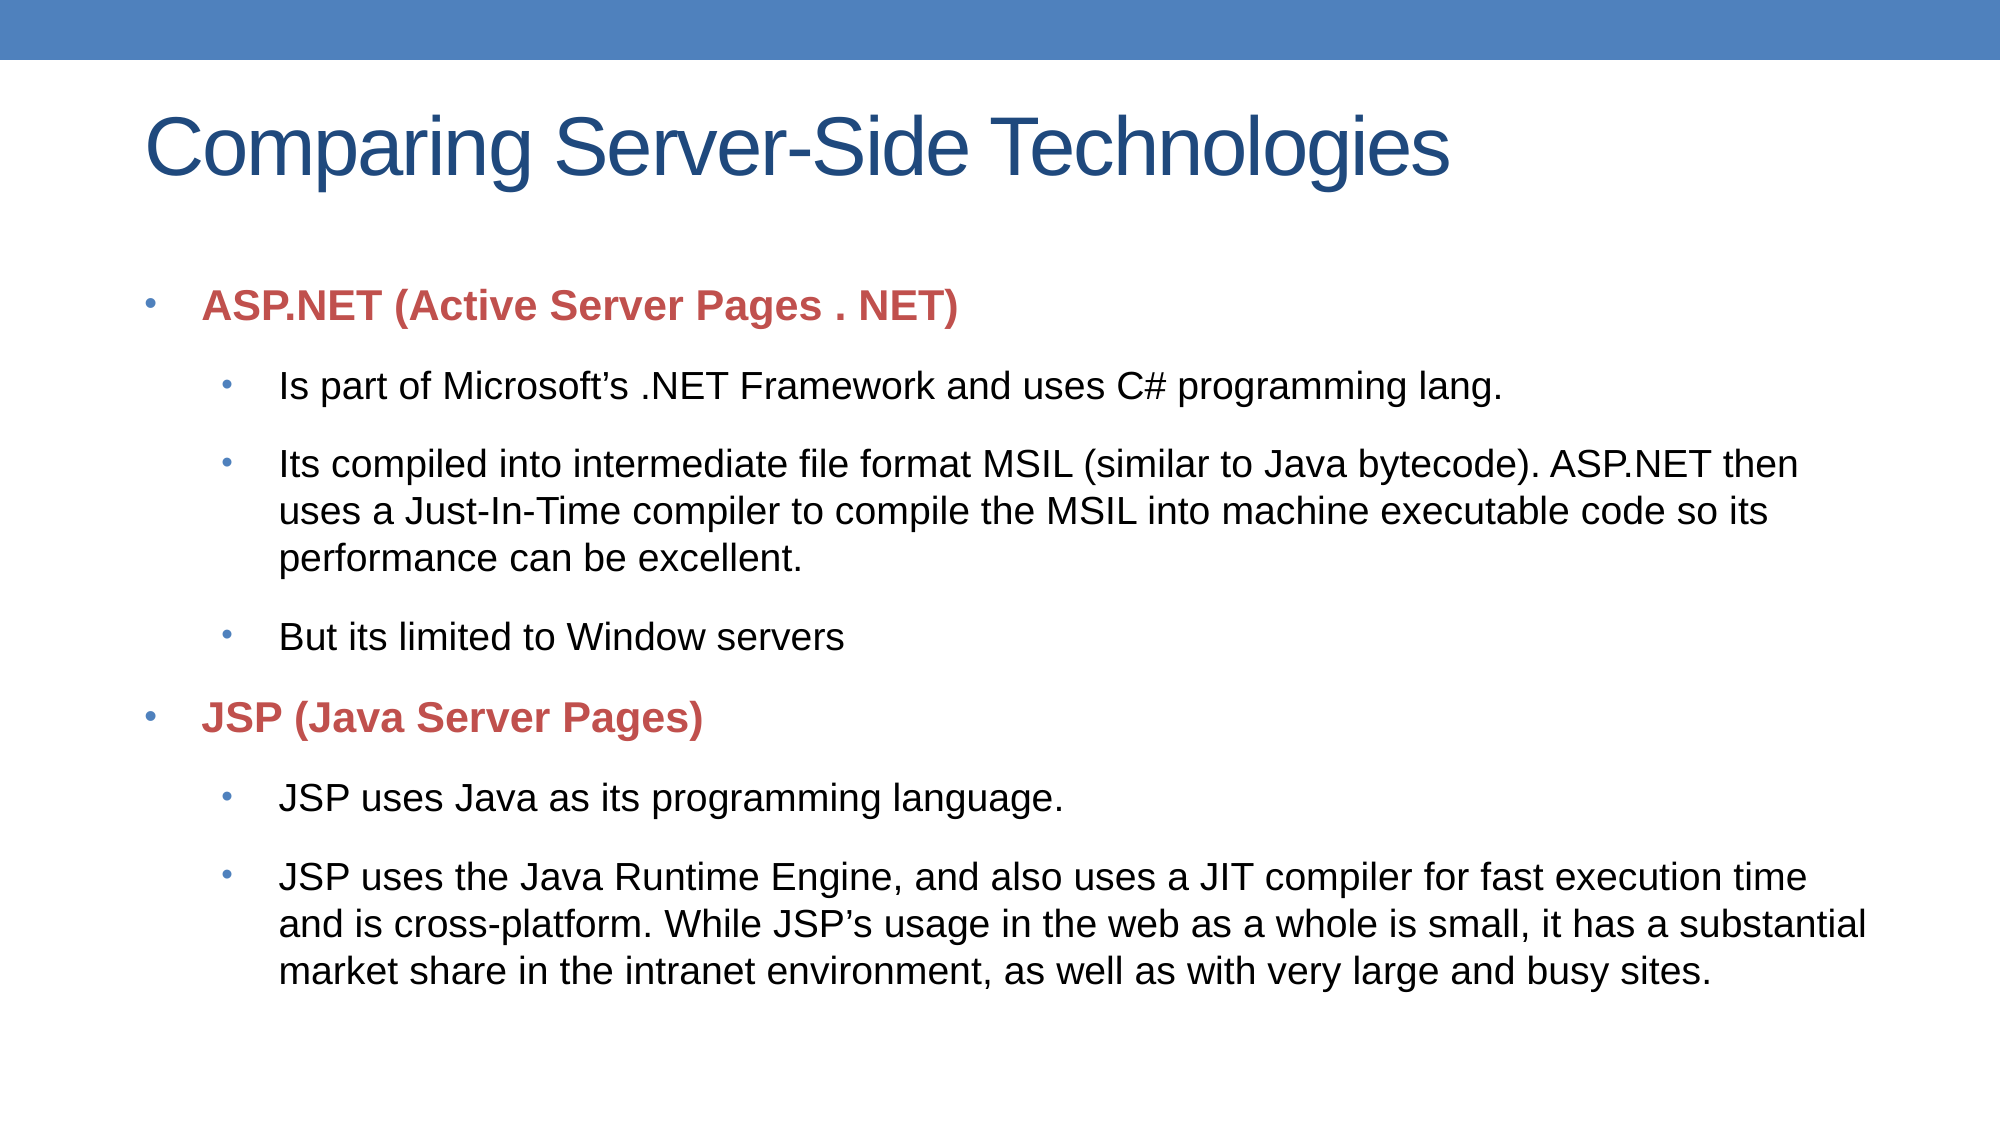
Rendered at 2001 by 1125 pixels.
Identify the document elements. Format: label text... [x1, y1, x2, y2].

list ASP.NET (Active Server Pages . NET) Is part of Microsoft’s .NET Framework and uses C# programming lang. Its compiled into intermediate file format MSIL (similar to Java bytecode). ASP.NET then uses a Just-In-Time compiler to compile the MSIL into machine executable code so its performance can be excellent. But its limited to Window servers JSP (Java Server Pages) JSP uses Java as its programming language. JSP uses the Java Runtime Engine, and also uses a JIT compiler for fast execution time and is cross-platform. While JSP’s usage in the web as a whole is small, it has a substantial market share in the intranet environment, as well as with very large and busy sites. [129, 270, 1891, 1013]
title Comparing Server-Side Technologies [129, 58, 1872, 227]
